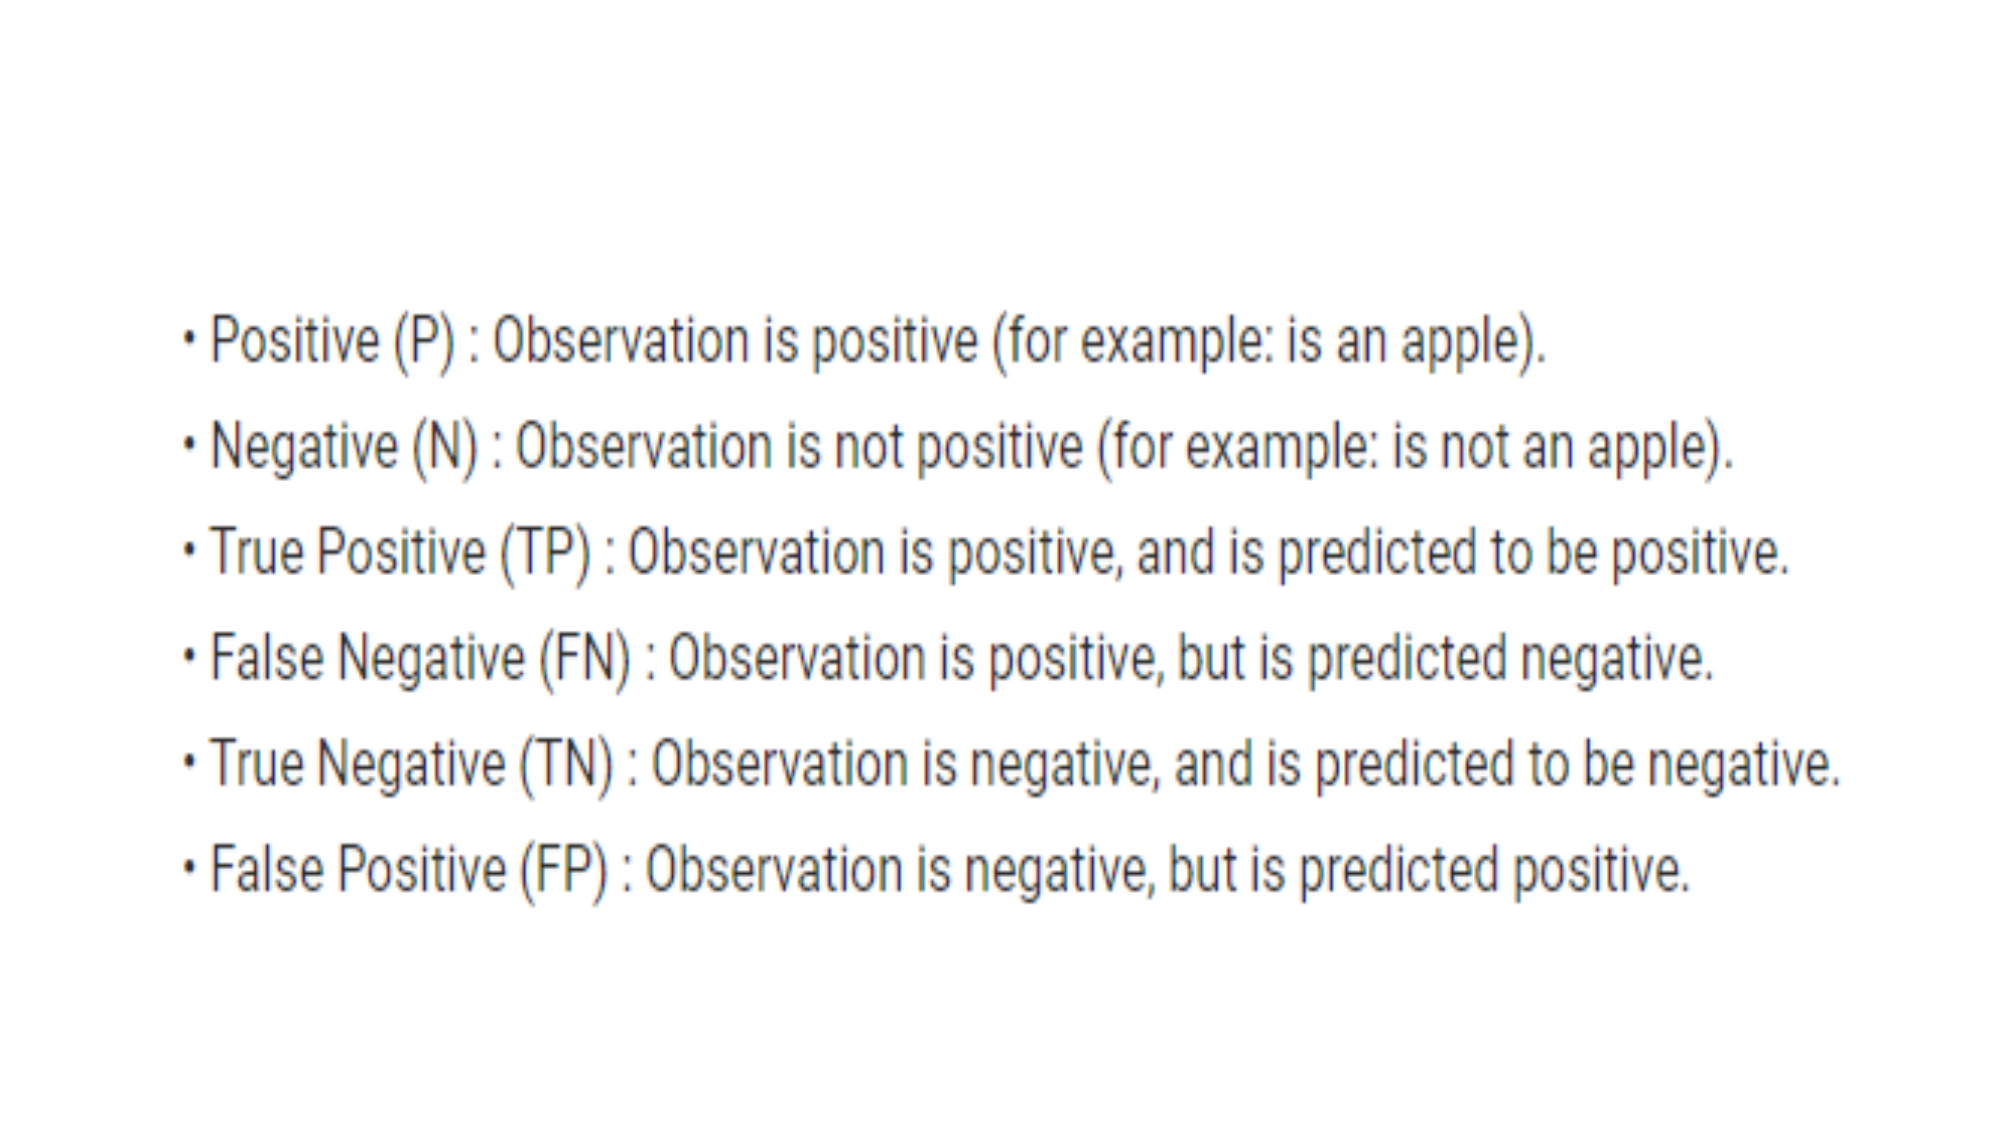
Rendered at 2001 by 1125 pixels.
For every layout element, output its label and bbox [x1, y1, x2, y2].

list [137, 277, 1863, 971]
